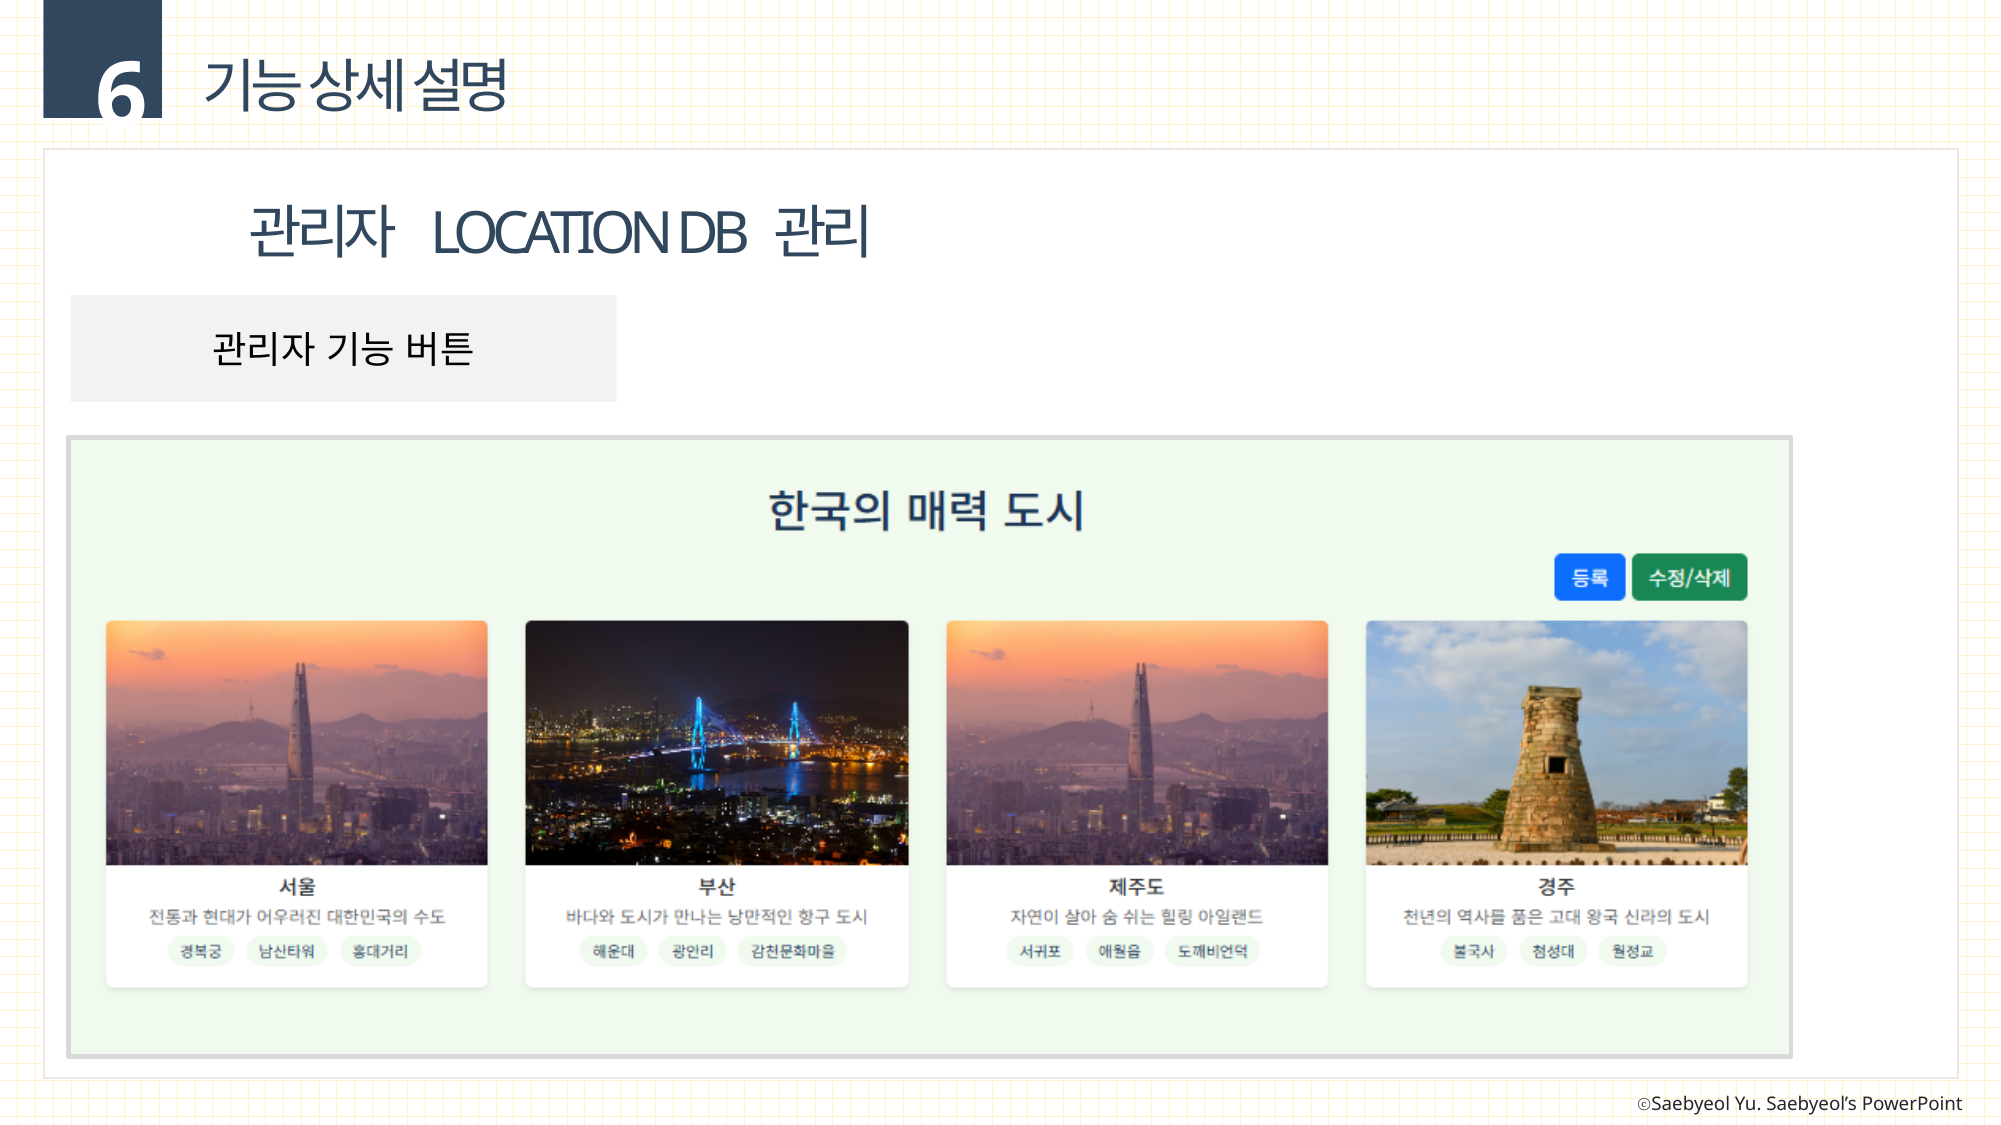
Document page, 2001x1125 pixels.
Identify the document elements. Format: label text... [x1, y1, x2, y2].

text_box [43, 148, 1959, 1079]
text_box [43, 0, 162, 155]
text_box 기능 상세 설명 [188, 41, 617, 128]
picture [70, 439, 1789, 1055]
text_box 관리자 LOCATION DB 관리 [233, 187, 1037, 274]
text_box 관리자 기능 버튼 [70, 294, 617, 403]
